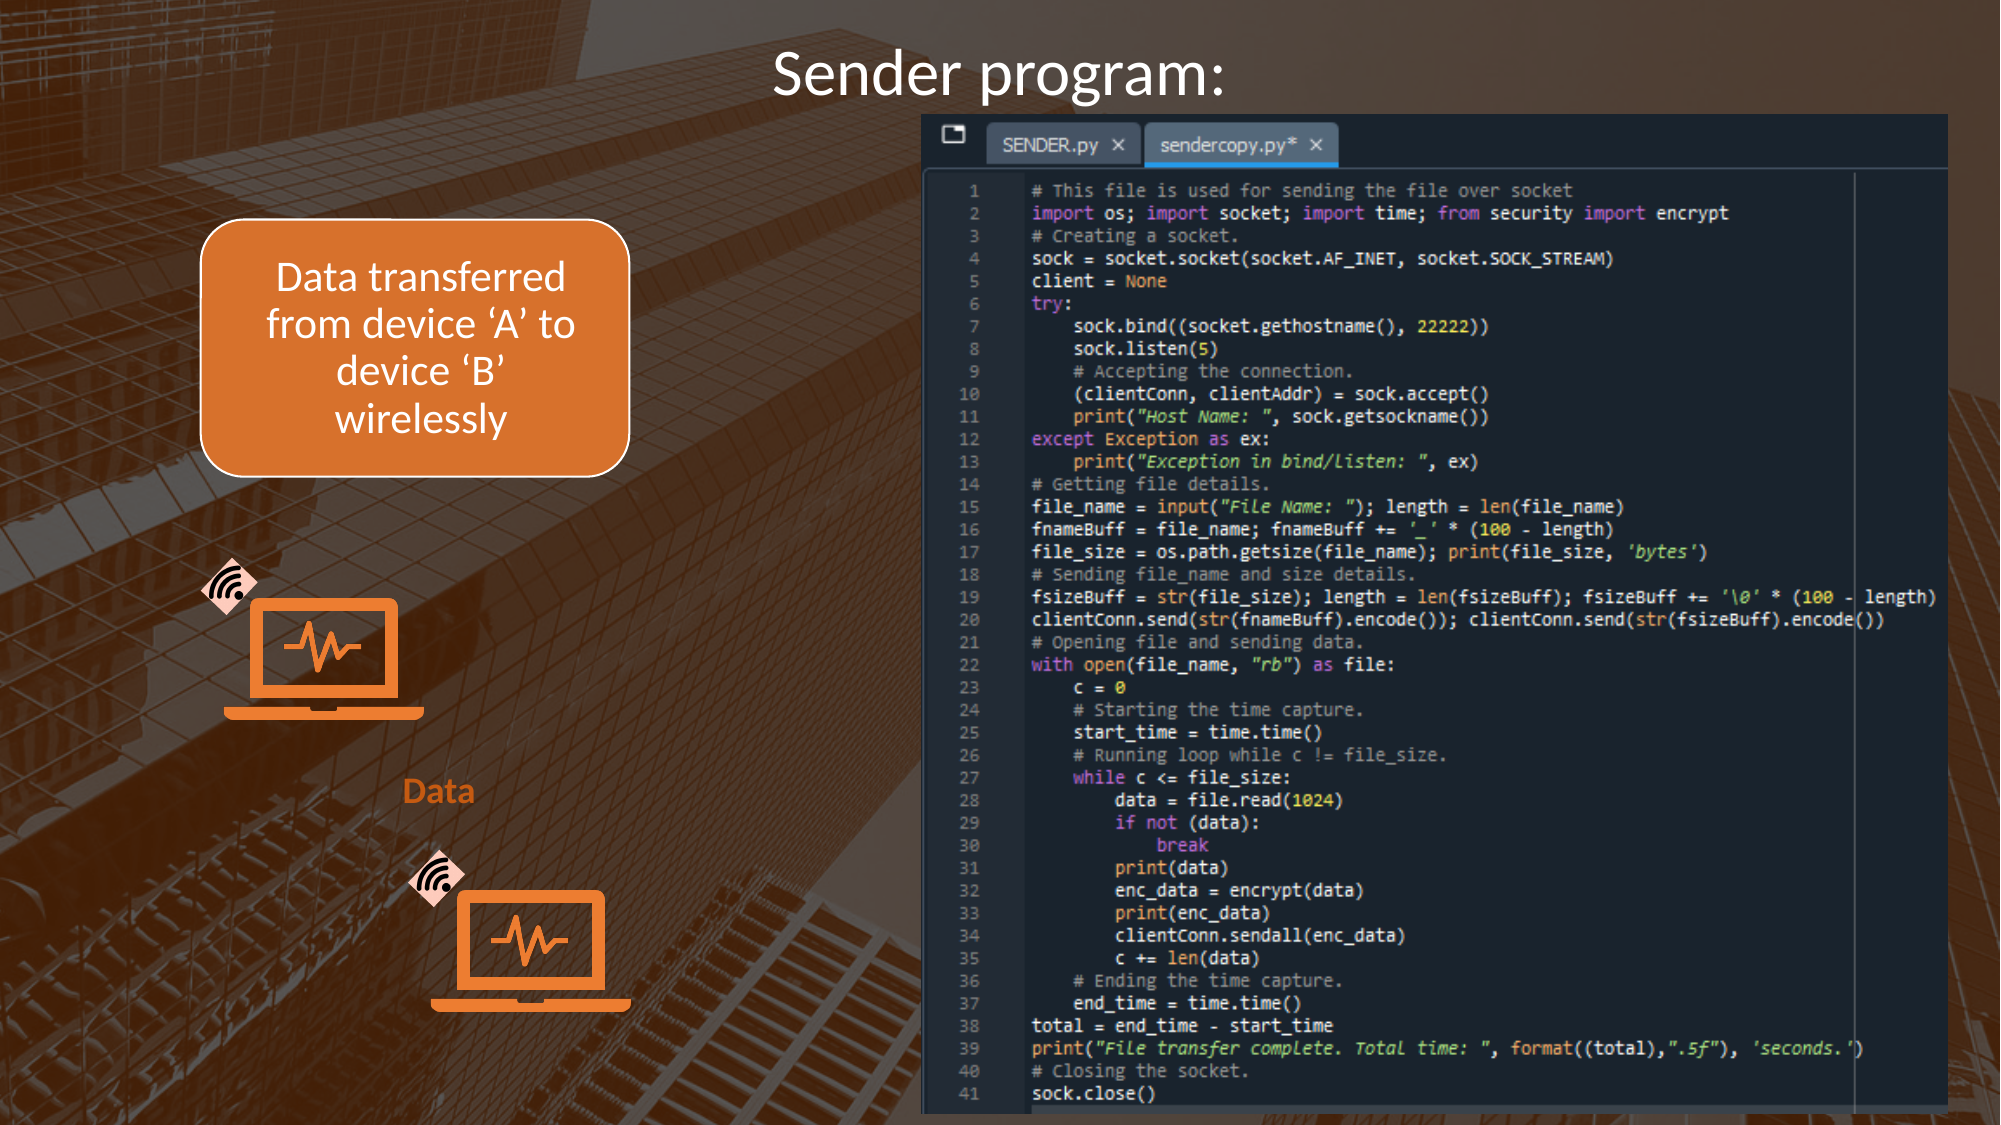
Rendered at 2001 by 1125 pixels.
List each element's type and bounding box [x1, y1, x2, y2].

text_box [200, 173, 635, 1056]
picture [0, 0, 2000, 1125]
